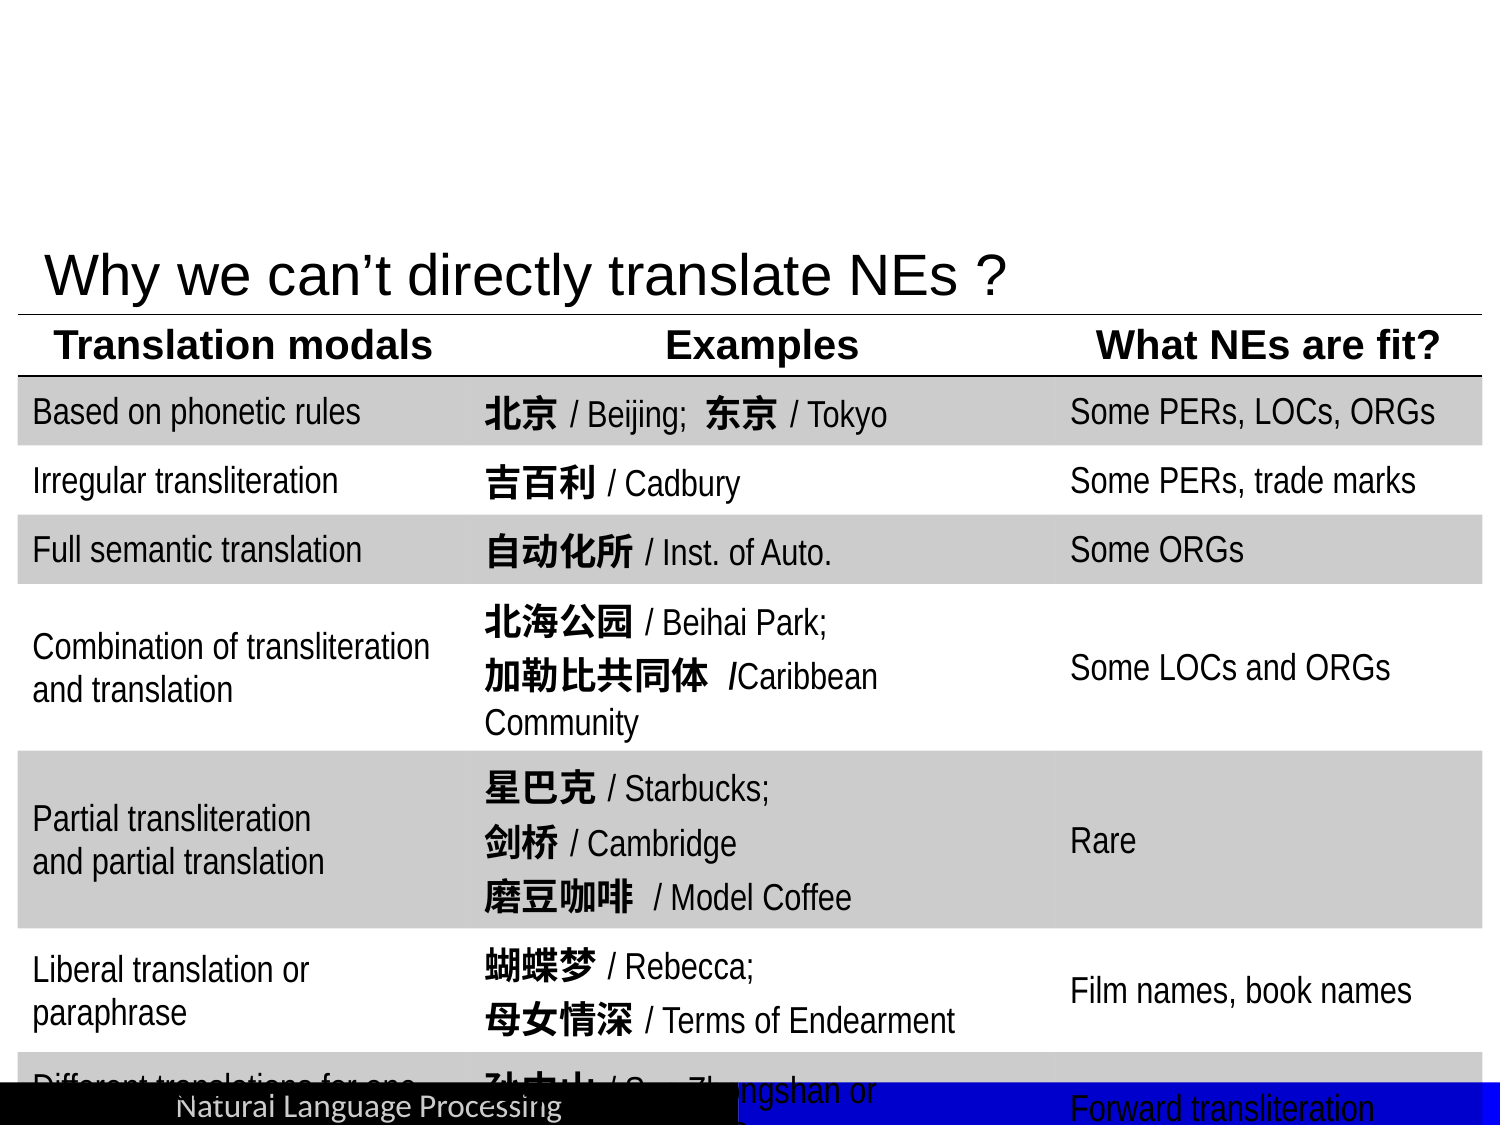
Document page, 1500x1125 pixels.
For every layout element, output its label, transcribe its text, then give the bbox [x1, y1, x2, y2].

table_cell Irregular transliteration [18, 445, 469, 515]
table_cell 孙中山/ Sun Zhongshan or Sun Yat-Sen [469, 1052, 1055, 1125]
table_cell Liberal translation or paraphrase [18, 928, 469, 1052]
table_cell 自动化所/ Inst. of Auto. [469, 515, 1055, 584]
text_box Why we can’t directly translate NEs ? [29, 243, 1345, 314]
table_cell Full semantic translation [18, 515, 469, 584]
table_cell 北海公园/ Beihai Park; 加勒比共同体 /Caribbean Community [469, 584, 1055, 751]
table_header Translation modals [18, 315, 469, 375]
table_cell 吉百利/ Cadbury [469, 445, 1055, 515]
table_cell Film names, book names [1055, 928, 1482, 1052]
table_cell Partial transliteration and partial translation [18, 751, 469, 928]
table_cell Different translations for one word [18, 1052, 469, 1125]
table_cell 星巴克/ Starbucks; 剑桥/ Cambridge 磨豆咖啡 / Model Coffee [469, 751, 1055, 928]
table_header What NEs are fit? [1055, 315, 1482, 375]
table_cell 北京/ Beijing; 东京/ Tokyo [469, 377, 1055, 445]
table_cell Some PERs, LOCs, ORGs [1055, 377, 1482, 445]
table_cell Forward transliteration [1055, 1052, 1482, 1125]
table_cell Some PERs, trade marks [1055, 445, 1482, 515]
table_header Examples [469, 315, 1055, 375]
table_cell 蝴蝶梦/ Rebecca; 母女情深/ Terms of Endearment [469, 928, 1055, 1052]
table_cell Some ORGs [1055, 515, 1482, 584]
table_cell Based on phonetic rules [18, 377, 469, 445]
table_cell Combination of transliteration and translation [18, 584, 469, 751]
table_cell Rare [1055, 751, 1482, 928]
table_cell Some LOCs and ORGs [1055, 584, 1482, 751]
